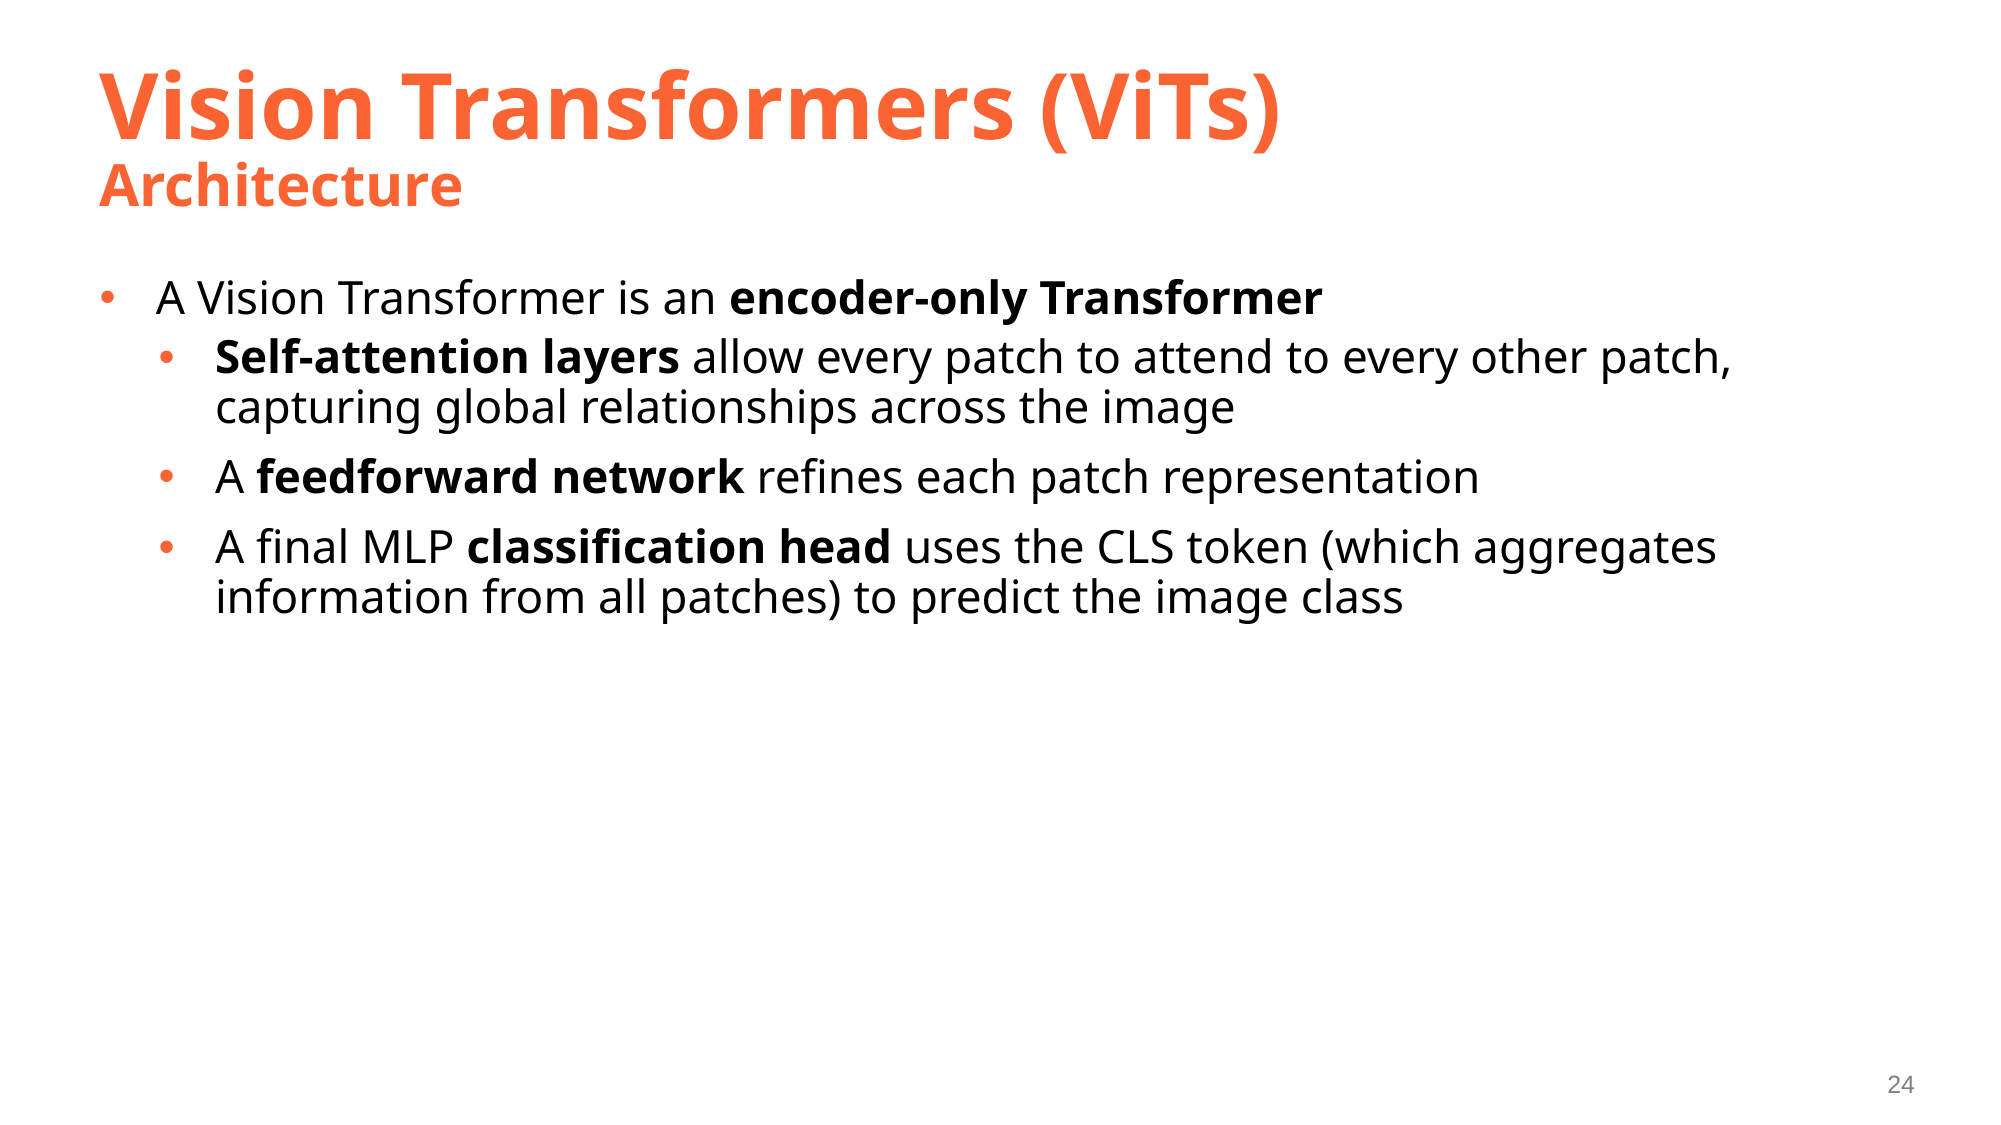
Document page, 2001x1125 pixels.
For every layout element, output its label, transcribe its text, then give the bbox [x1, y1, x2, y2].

title Vision Transformers (ViTs) Architecture [84, 49, 1916, 233]
list A Vision Transformer is an encoder-only Transformer Self-attention layers allow every patch to attend to every other patch, capturing global relationships across the image A feedforward network refines each patch representation A final MLP classification head uses the CLS token (which aggregates information from all patches) to predict the image class [84, 267, 1916, 1041]
slide_number 24 [1815, 1061, 1916, 1107]
